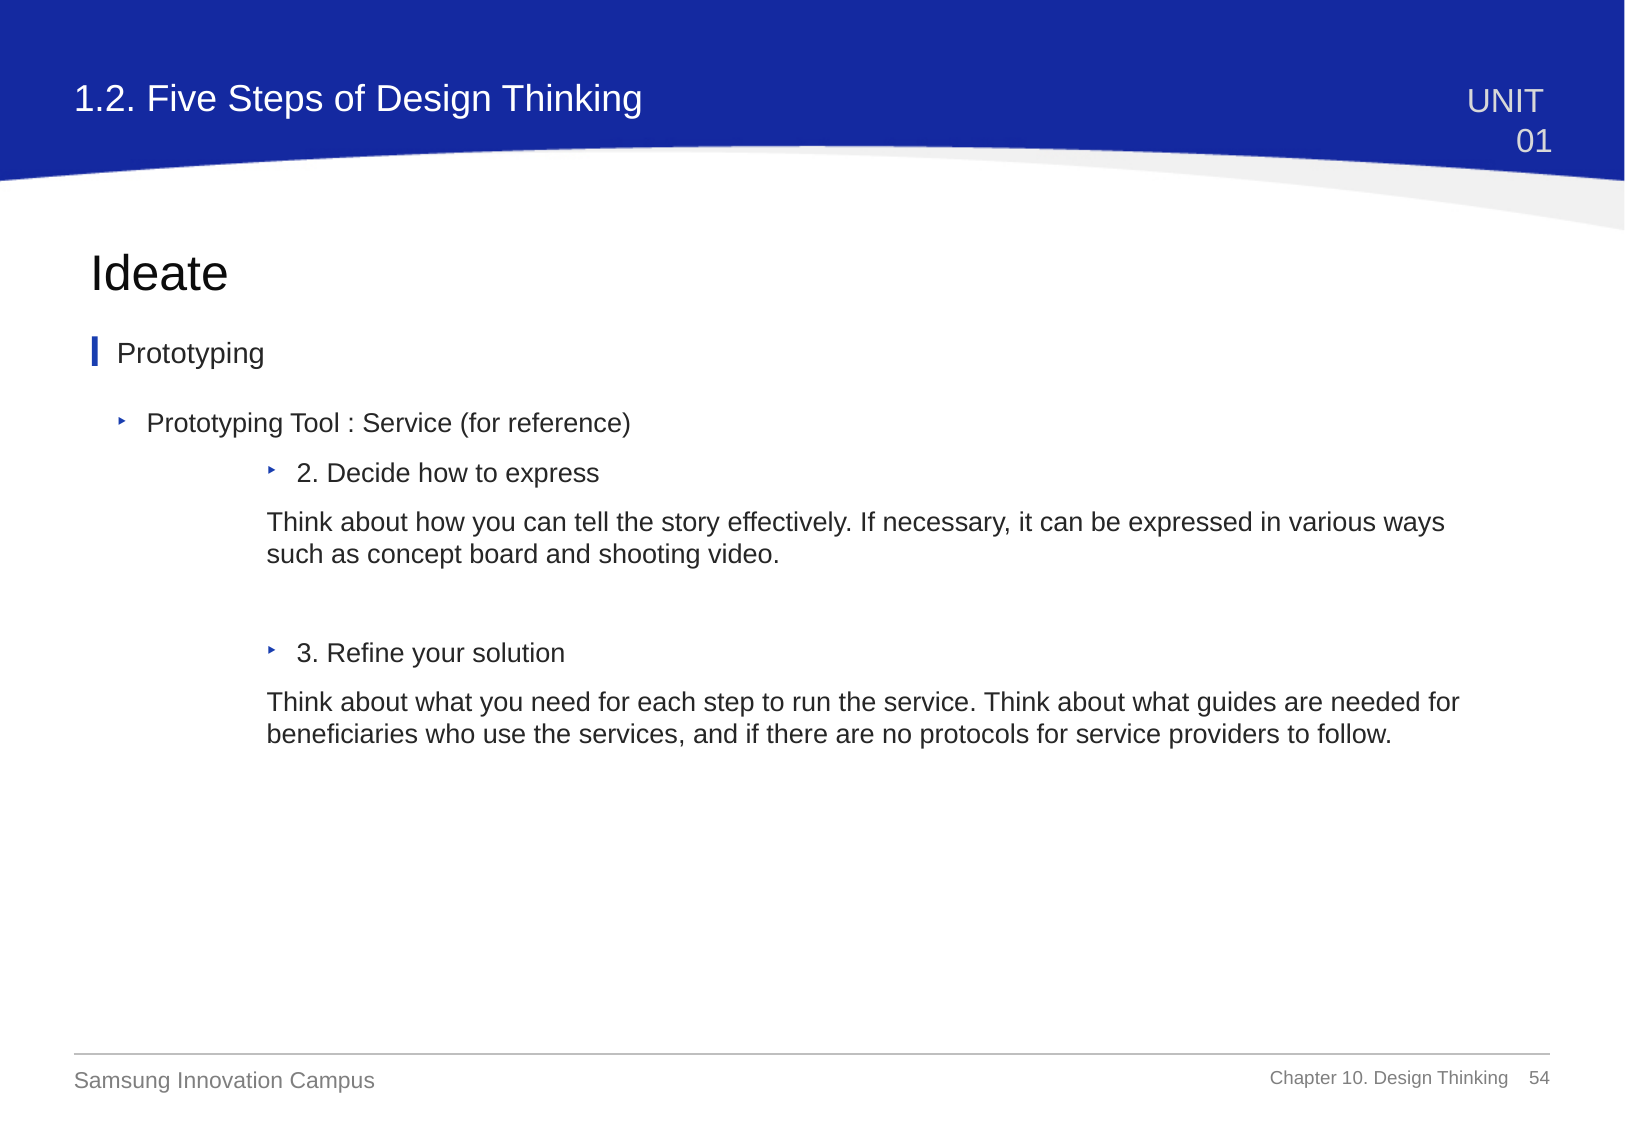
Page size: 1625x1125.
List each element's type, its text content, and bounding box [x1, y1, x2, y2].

text_box Ideate [89, 240, 1533, 301]
text_box Prototyping Tool : Service (for reference) 2. Decide how to express Think about how you can tell the story effectively. If necessary, it can be expressed in various ways such as concept board and shooting video. 3. Refine your solution Think about what you need for each step to run the service. Think about what guides are needed for beneficiaries who use the services, and if there are no protocols for service providers to follow. [116, 394, 1533, 810]
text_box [91, 334, 1533, 371]
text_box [73, 73, 1554, 120]
picture [0, 0, 1625, 1125]
